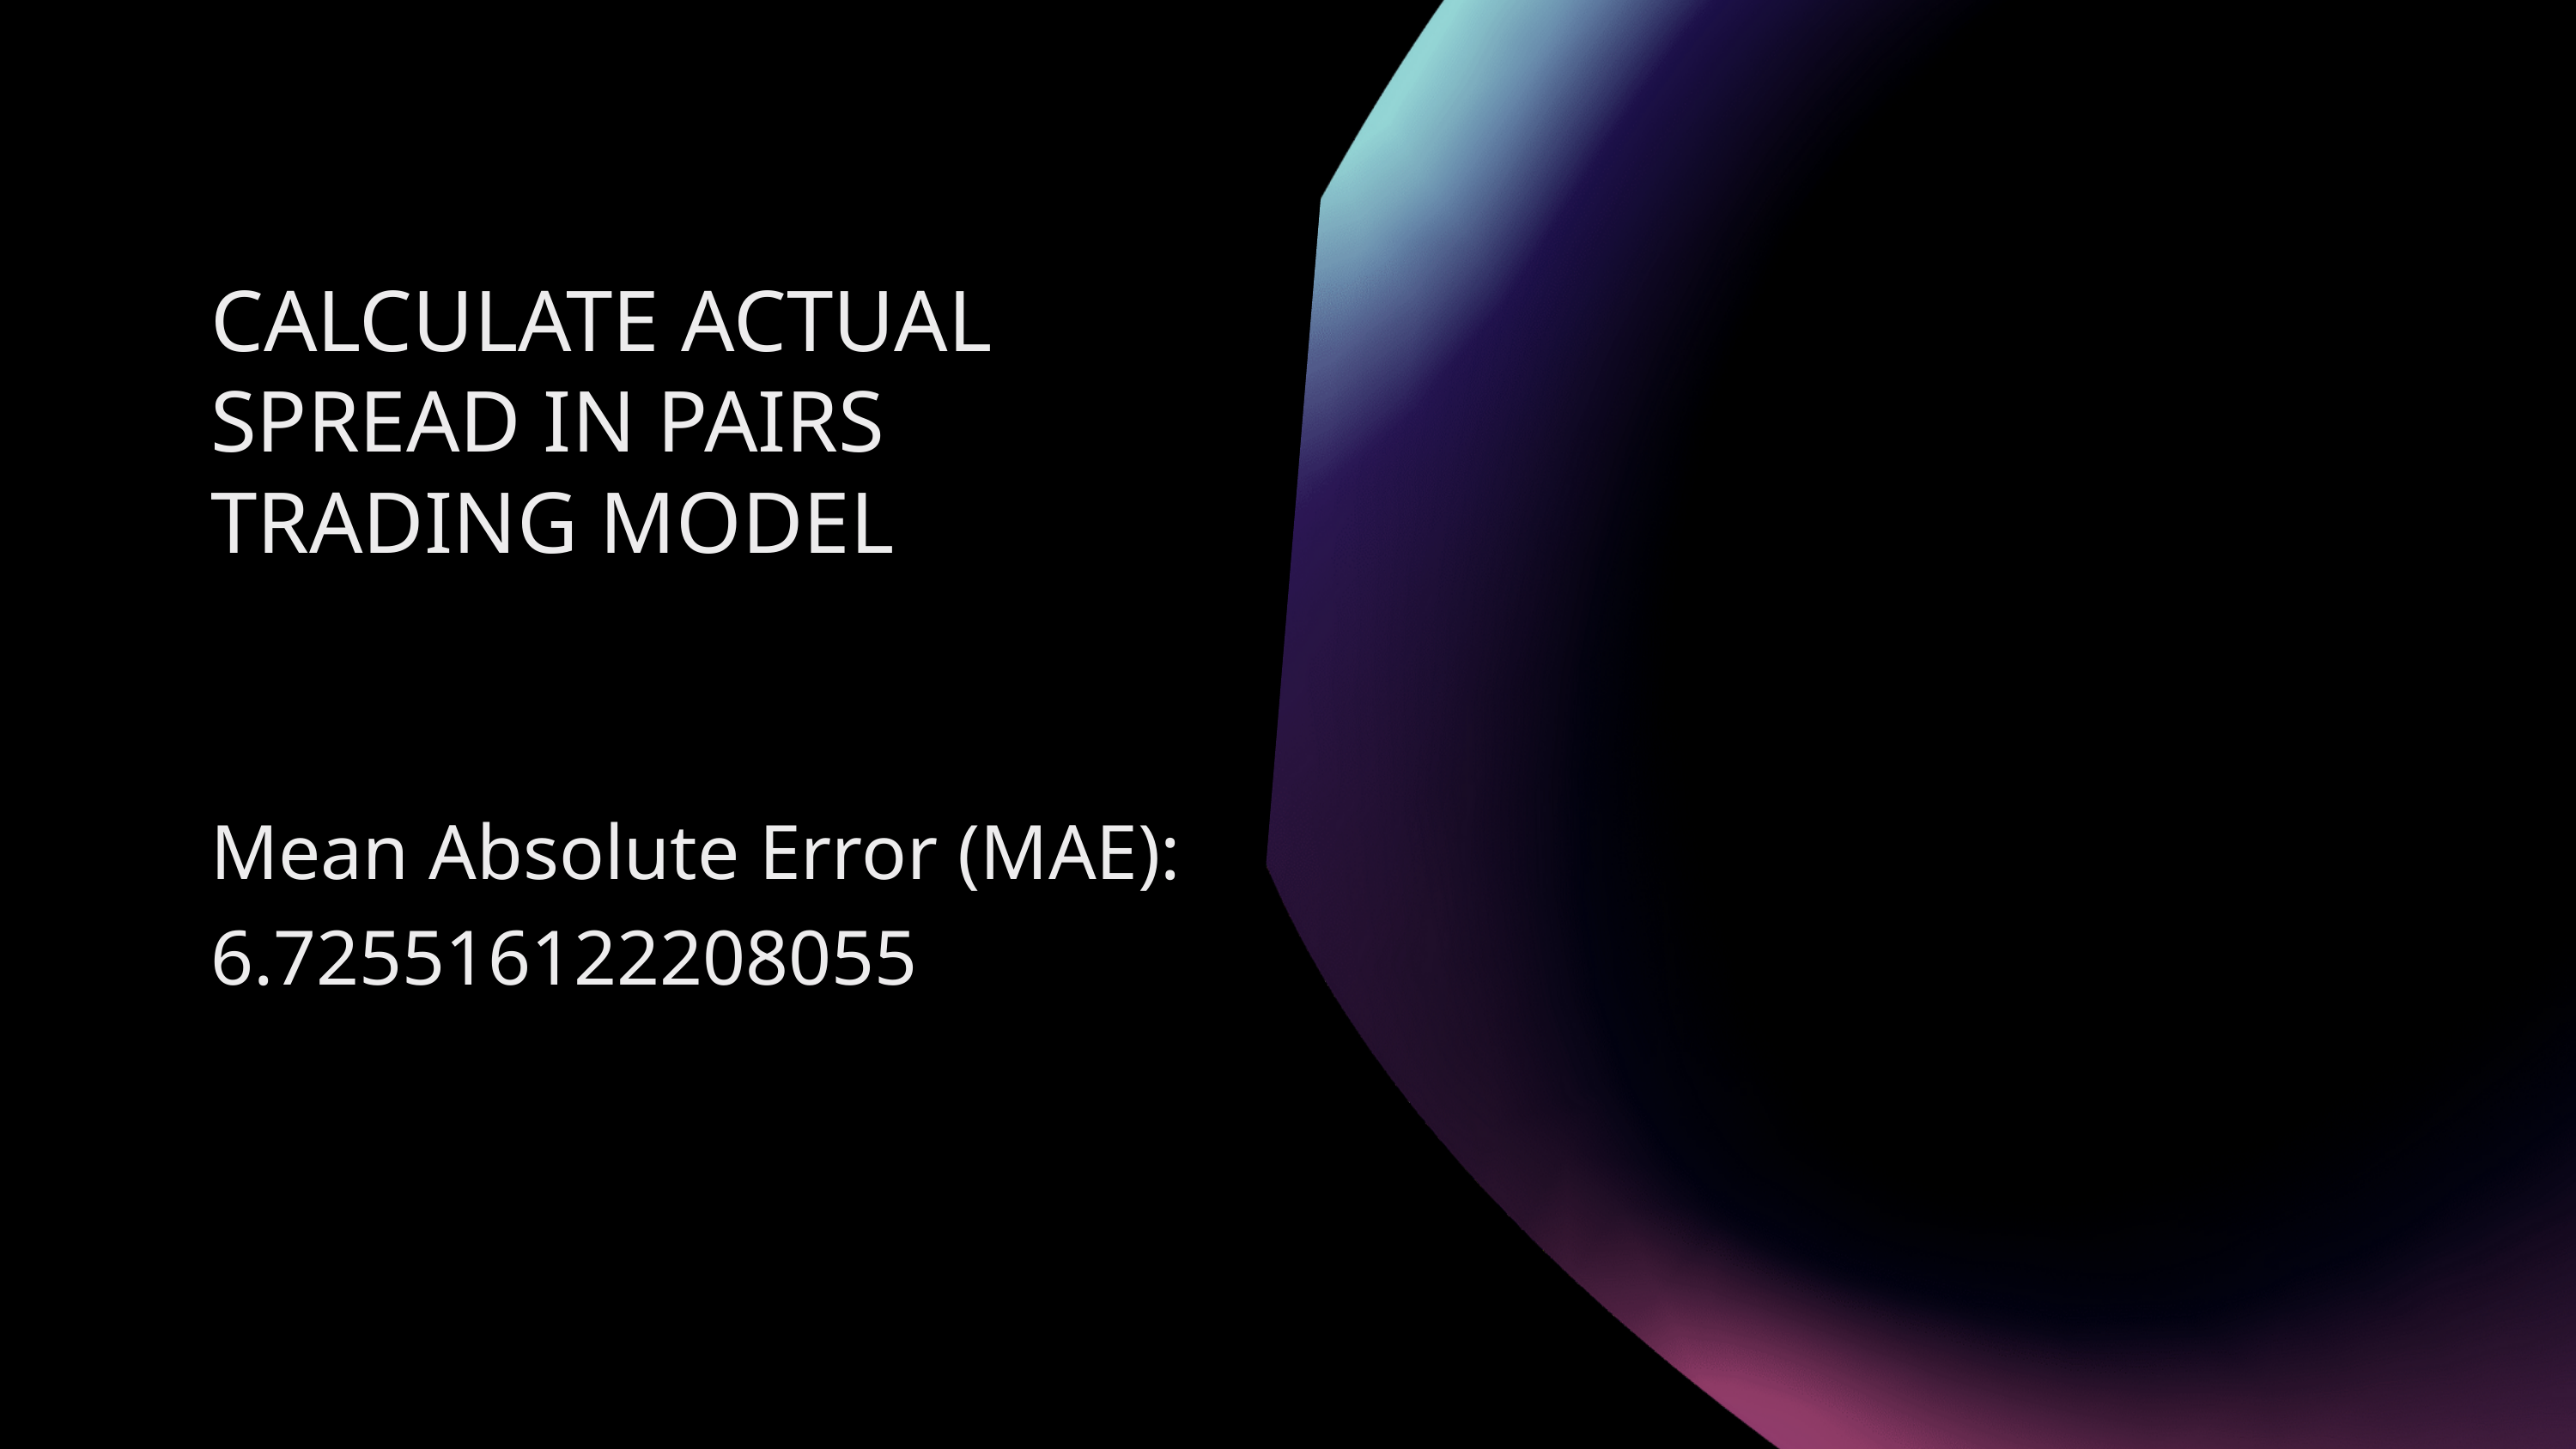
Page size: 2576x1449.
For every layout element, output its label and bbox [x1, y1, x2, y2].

text_box [210, 268, 1209, 999]
text_box [1218, 0, 2576, 1449]
